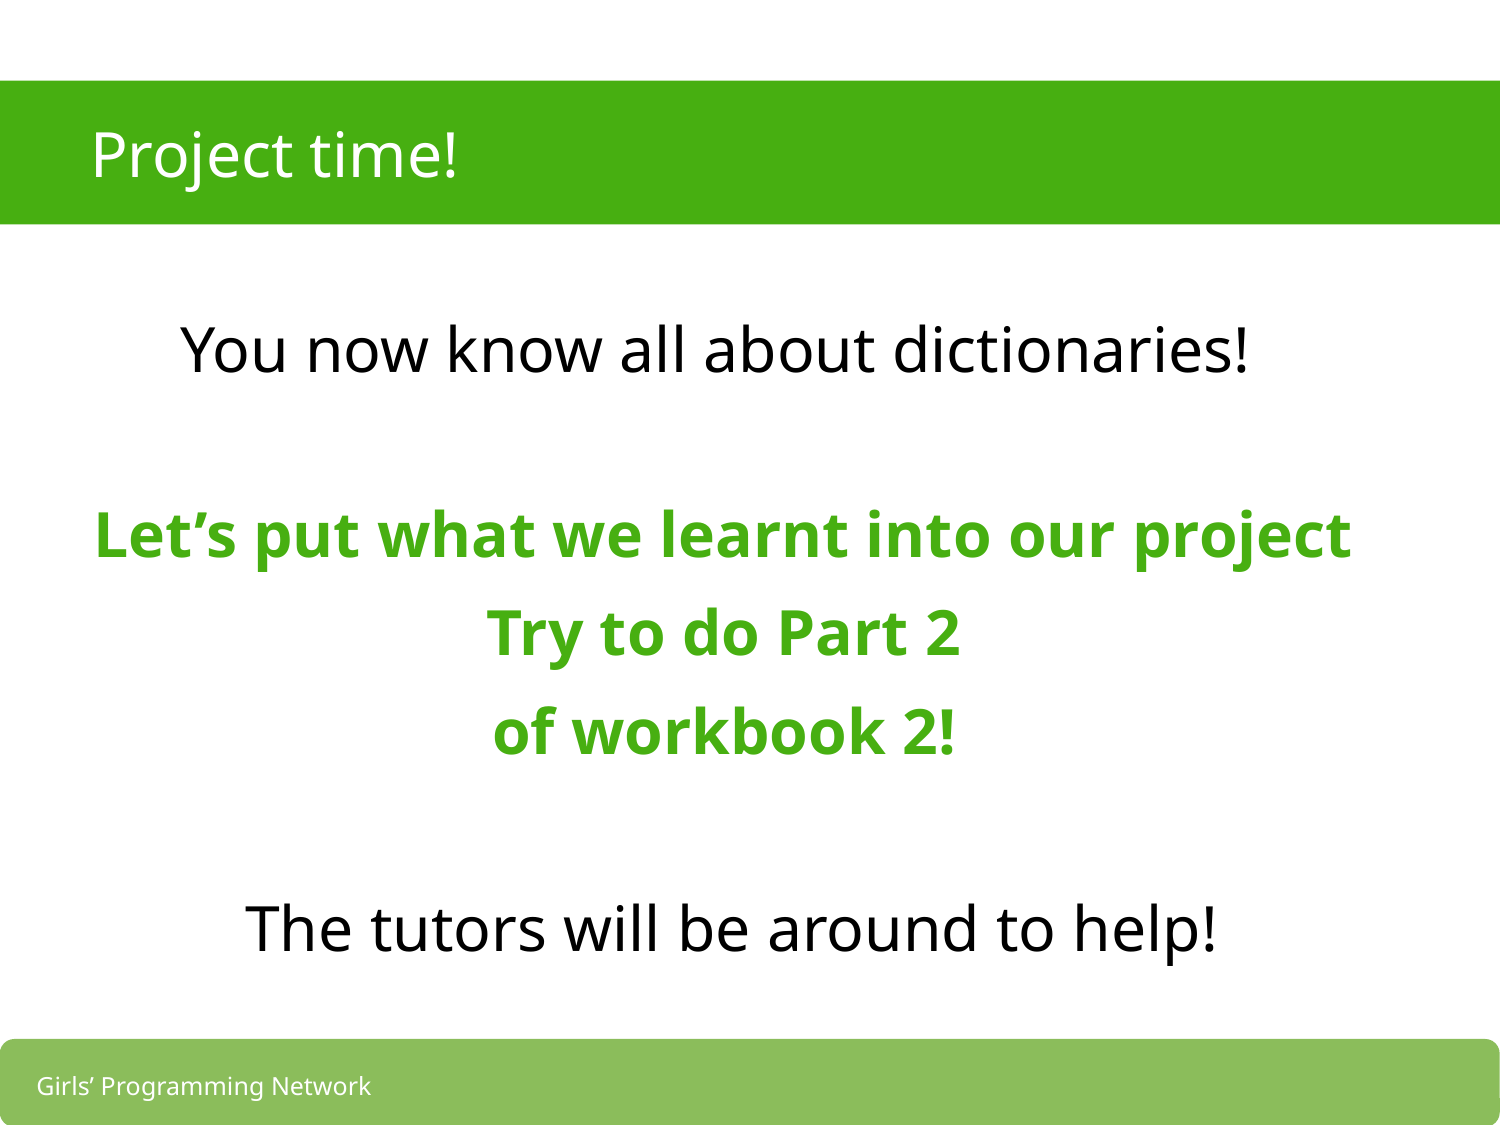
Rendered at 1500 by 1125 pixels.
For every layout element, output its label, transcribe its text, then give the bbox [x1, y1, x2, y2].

text_box You now know all about dictionaries! Let’s put what we learnt into our project Try to do Part 2 of workbook 2! The tutors will be around to help! [75, 283, 1374, 980]
title Project time! [75, 80, 1425, 225]
